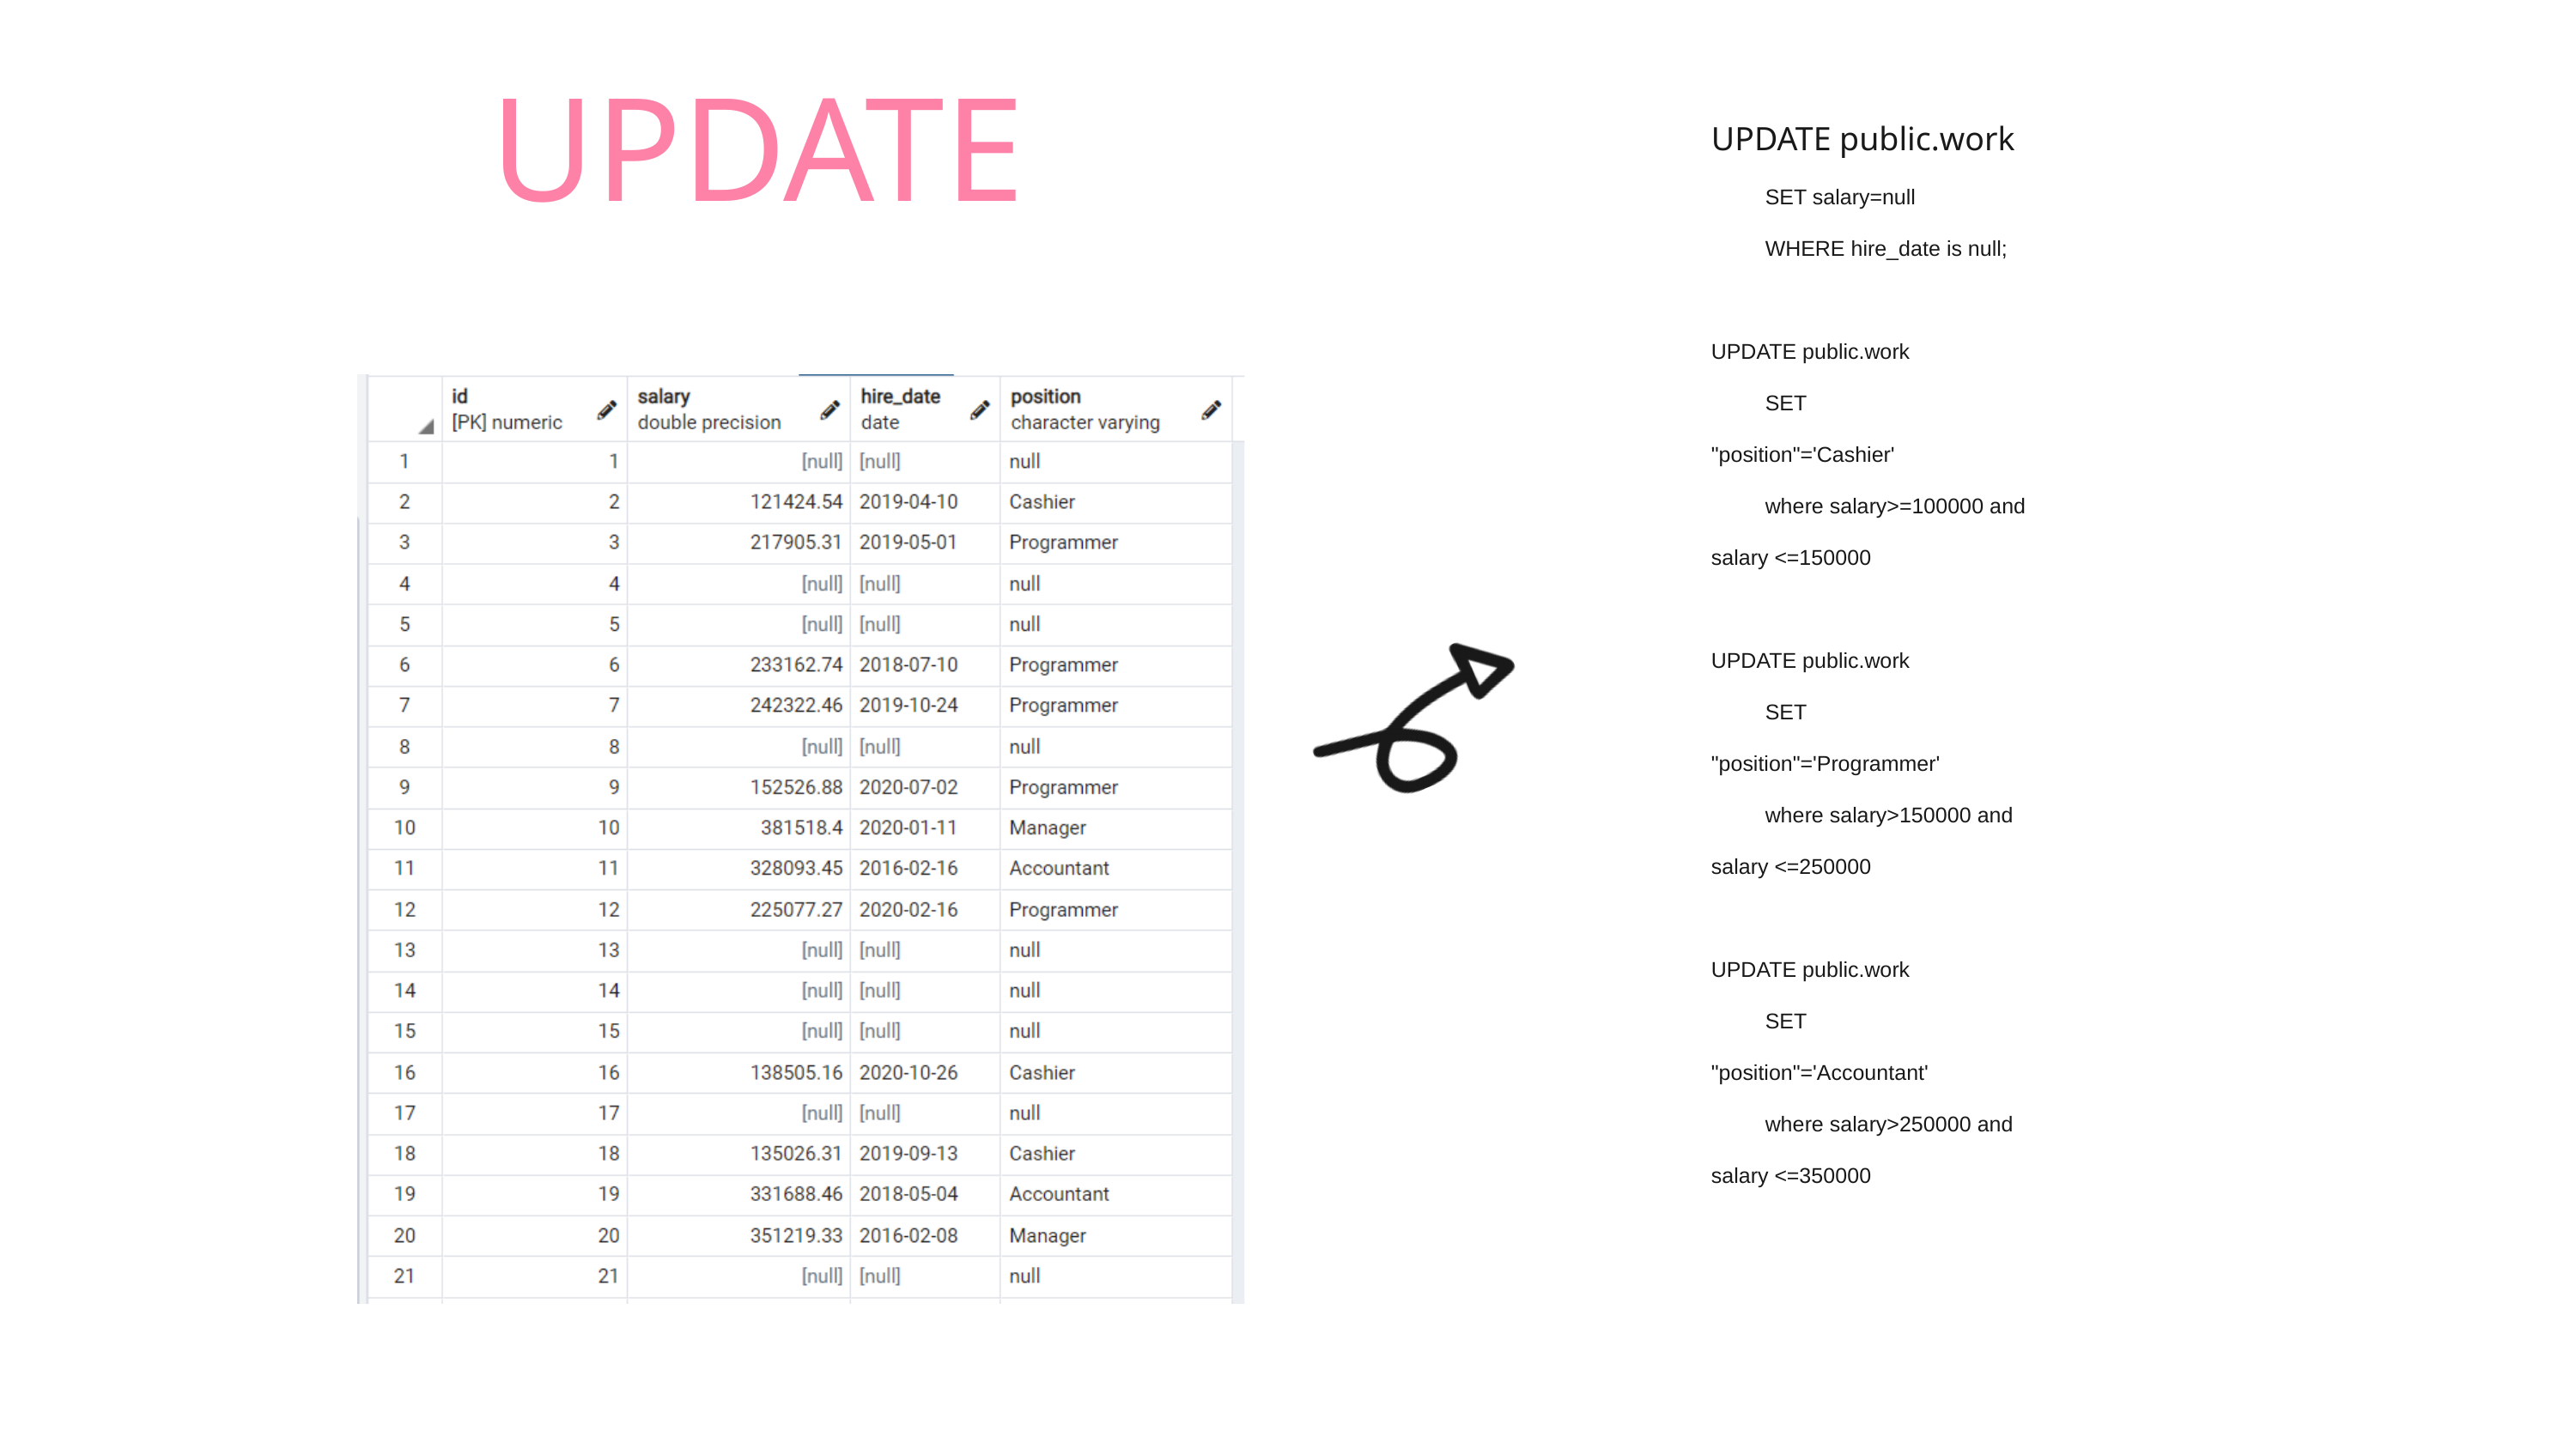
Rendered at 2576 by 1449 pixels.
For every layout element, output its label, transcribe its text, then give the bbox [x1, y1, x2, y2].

text_box UPDATE public.work SET salary=null WHERE hire_date is null; UPDATE public.work SET "position"='Cashier' where salary>=100000 and salary <=150000 UPDATE public.work SET "position"='Programmer' where salary>150000 and salary <=250000 UPDATE public.work SET "position"='Accountant' where salary>250000 and salary <=350000 [1710, 106, 2524, 1188]
picture [1297, 626, 1545, 823]
picture [356, 374, 1245, 1304]
text_box UPDATE [490, 58, 1397, 230]
